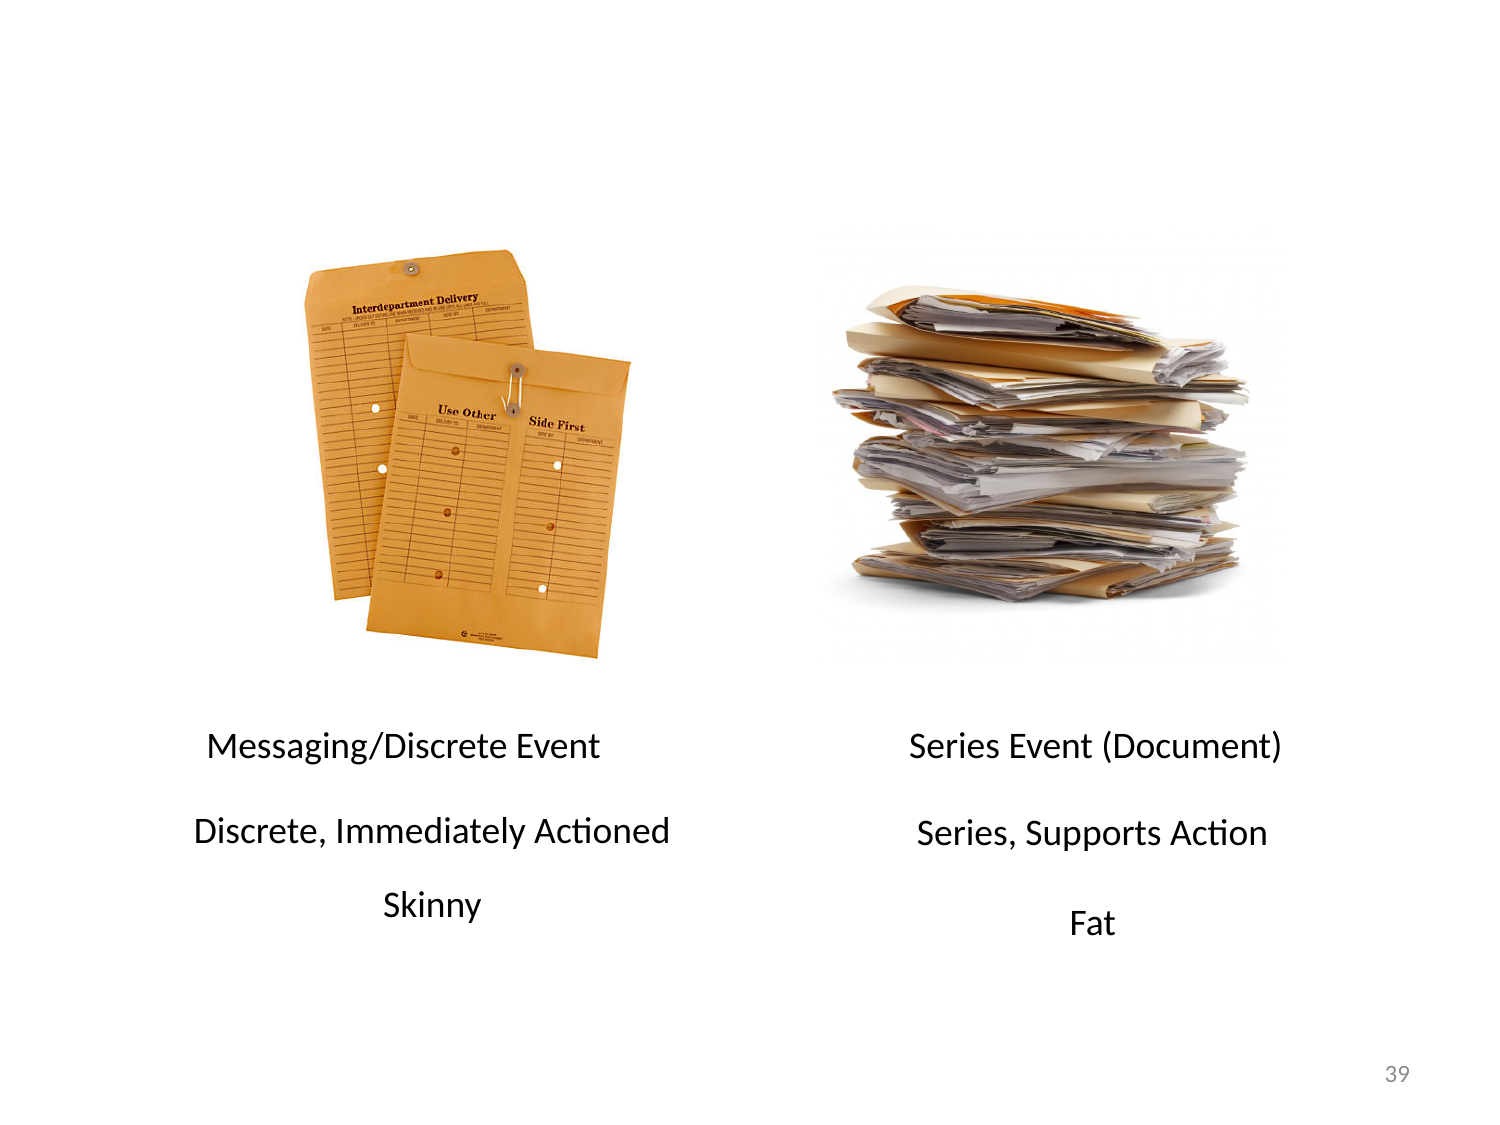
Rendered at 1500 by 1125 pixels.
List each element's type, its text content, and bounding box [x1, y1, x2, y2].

slide_number 39 [1074, 1042, 1425, 1103]
text_box Messaging/Discrete Event [191, 713, 651, 773]
picture [819, 223, 1283, 665]
text_box Discrete, Immediately Actioned [159, 798, 706, 858]
picture [247, 242, 670, 665]
text_box Series, Supports Action [819, 800, 1366, 860]
text_box Skinny [159, 873, 706, 933]
text_box Series Event (Document) [894, 713, 1366, 773]
text_box Fat [819, 891, 1366, 951]
